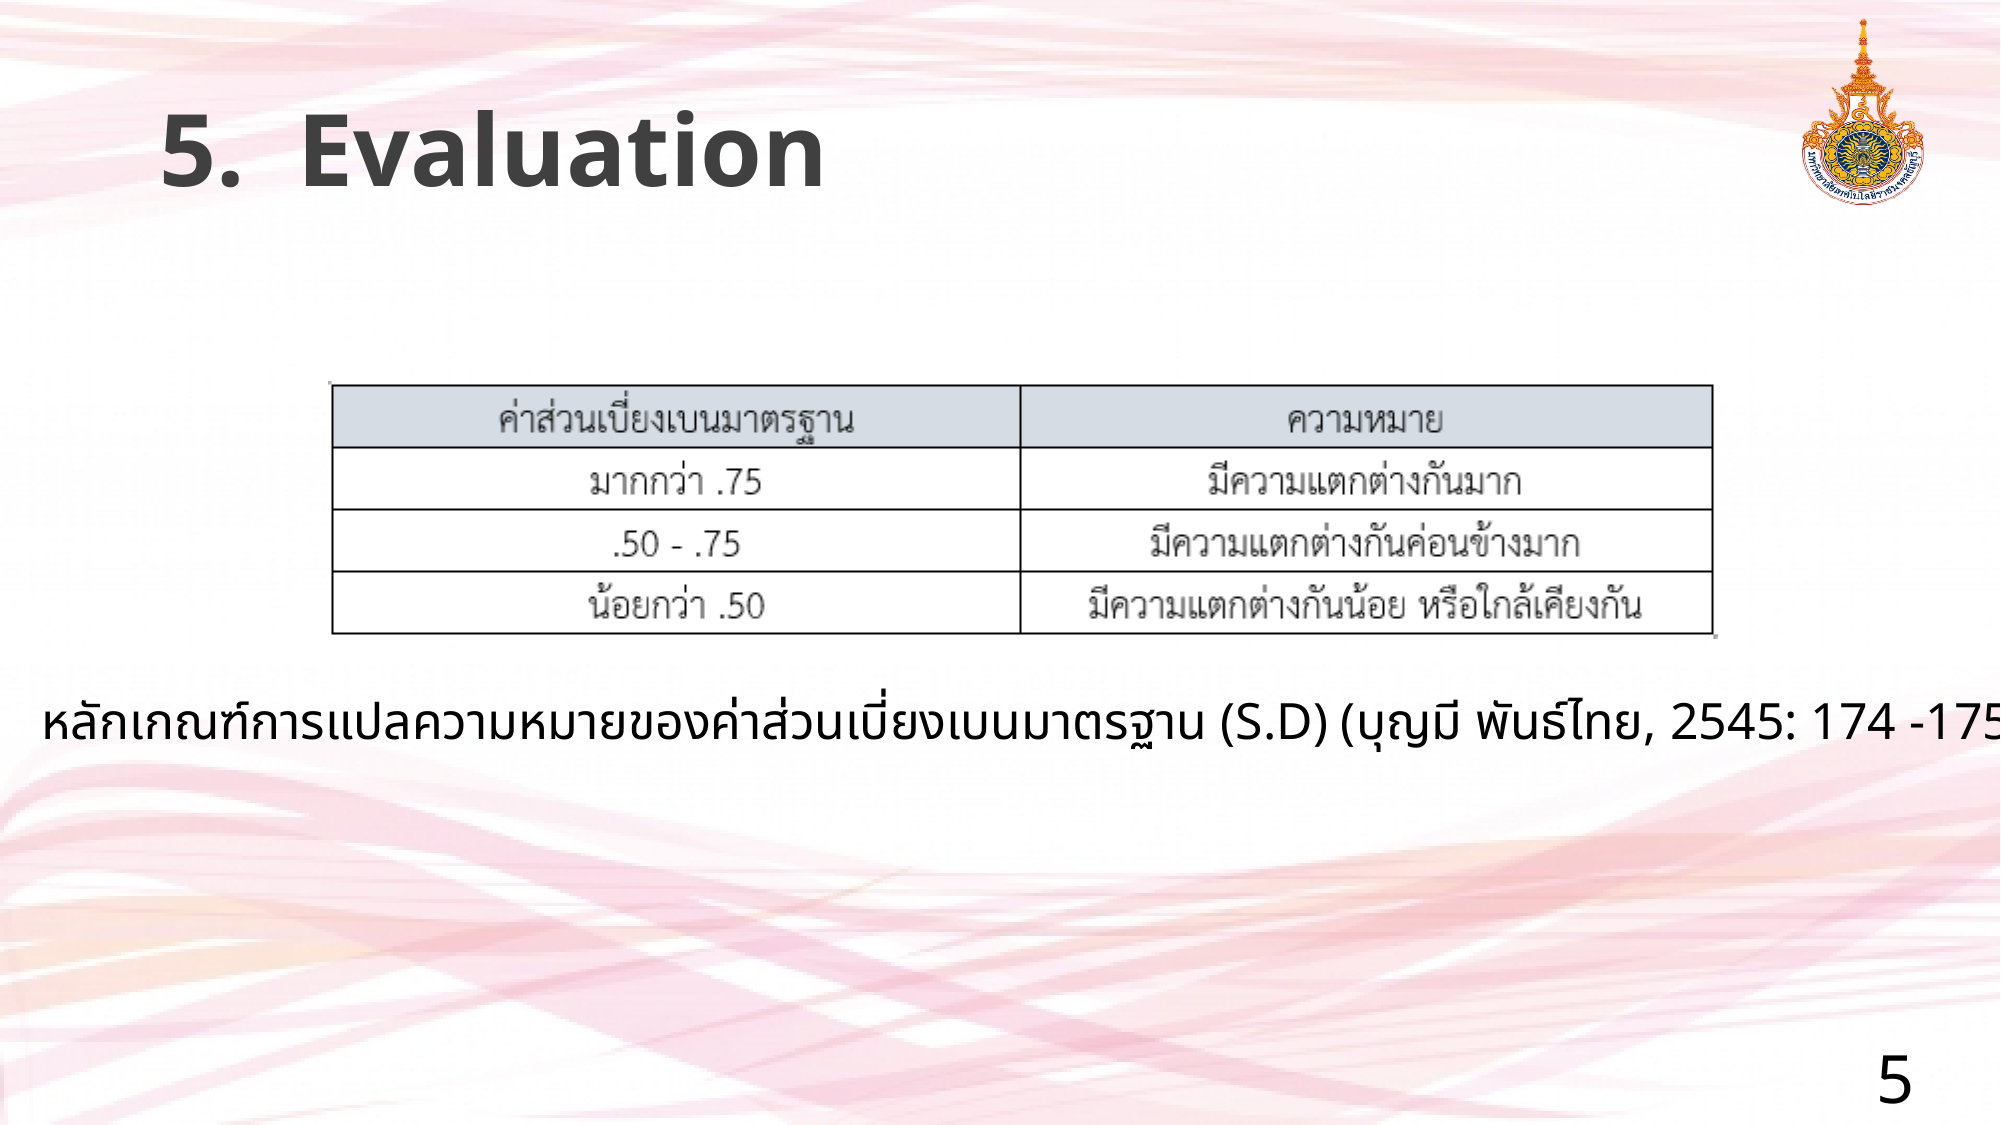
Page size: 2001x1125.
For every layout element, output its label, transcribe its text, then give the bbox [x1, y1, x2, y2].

title 5. Evaluation [144, 43, 1868, 249]
picture [0, 0, 2001, 1125]
text_box 51 [1861, 1029, 1963, 1125]
text_box หลักเกณฑ์การแปลความหมายของค่าส่วนเบี่ยงเบนมาตรฐาน (S.D) (บุญมี พันธ์ไทย, 2545: 174 -175) [26, 682, 2000, 757]
